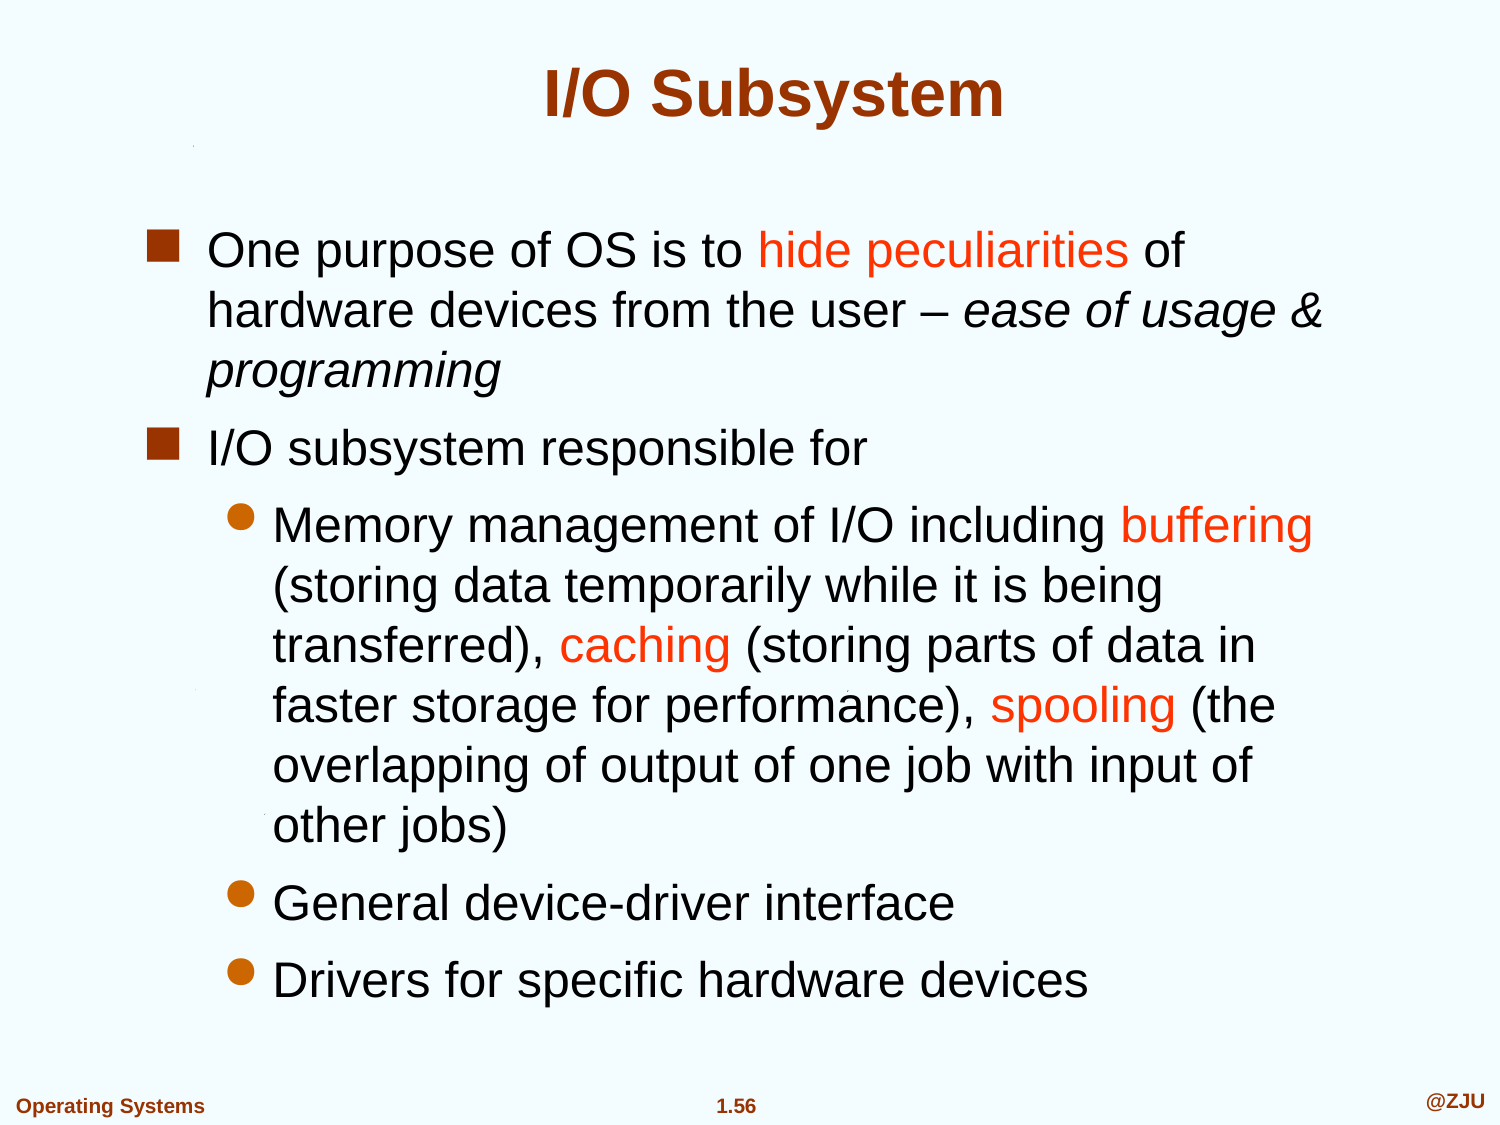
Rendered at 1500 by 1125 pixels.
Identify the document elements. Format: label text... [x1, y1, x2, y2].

list One purpose of OS is to hide peculiarities of hardware devices from the user – ease of usage & programming I/O subsystem responsible for Memory management of I/O including buffering (storing data temporarily while it is being transferred), caching (storing parts of data in faster storage for performance), spooling (the overlapping of output of one job with input of other jobs) General device-driver interface Drivers for specific hardware devices [135, 210, 1342, 946]
title I/O Subsystem [112, 37, 1438, 138]
